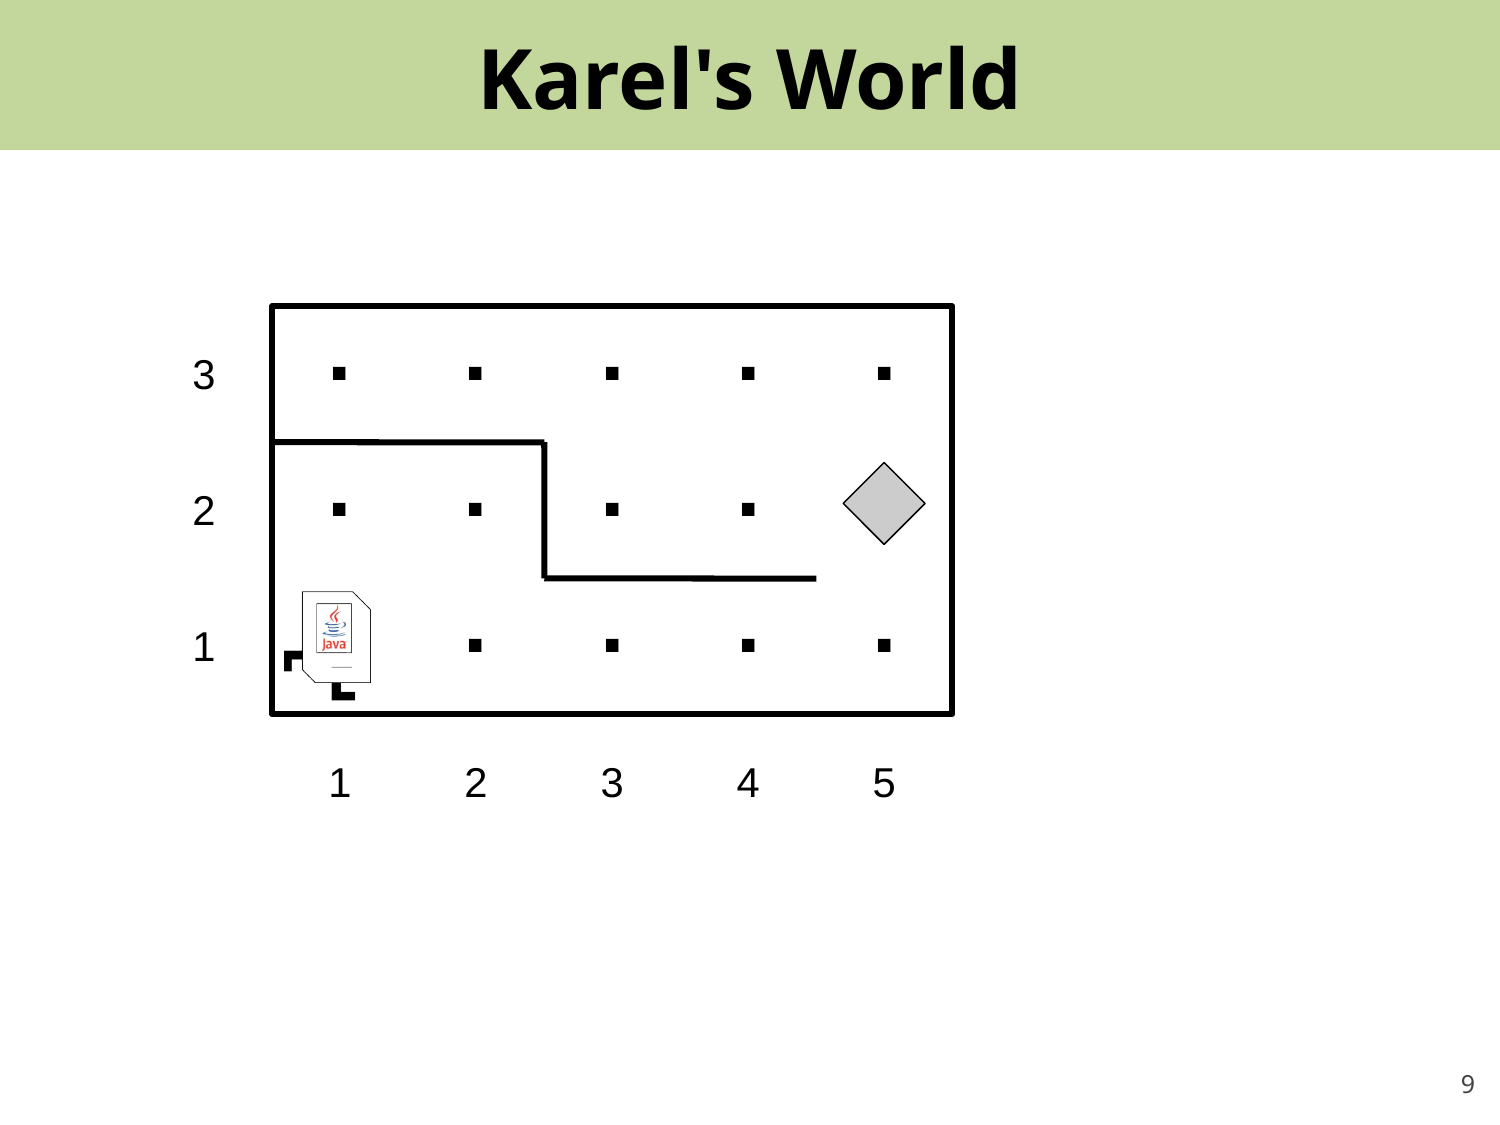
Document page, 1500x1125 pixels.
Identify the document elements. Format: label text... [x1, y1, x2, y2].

text_box [272, 306, 953, 715]
picture [284, 591, 380, 704]
text_box 1 [135, 579, 272, 715]
text_box 1 [272, 715, 408, 851]
title Karel's World [75, 0, 1426, 150]
text_box 2 [408, 715, 544, 851]
text_box 4 [680, 715, 816, 851]
text_box 3 [544, 715, 680, 851]
text_box 3 [135, 306, 272, 443]
text_box 2 [135, 443, 272, 579]
text_box 5 [816, 715, 953, 851]
